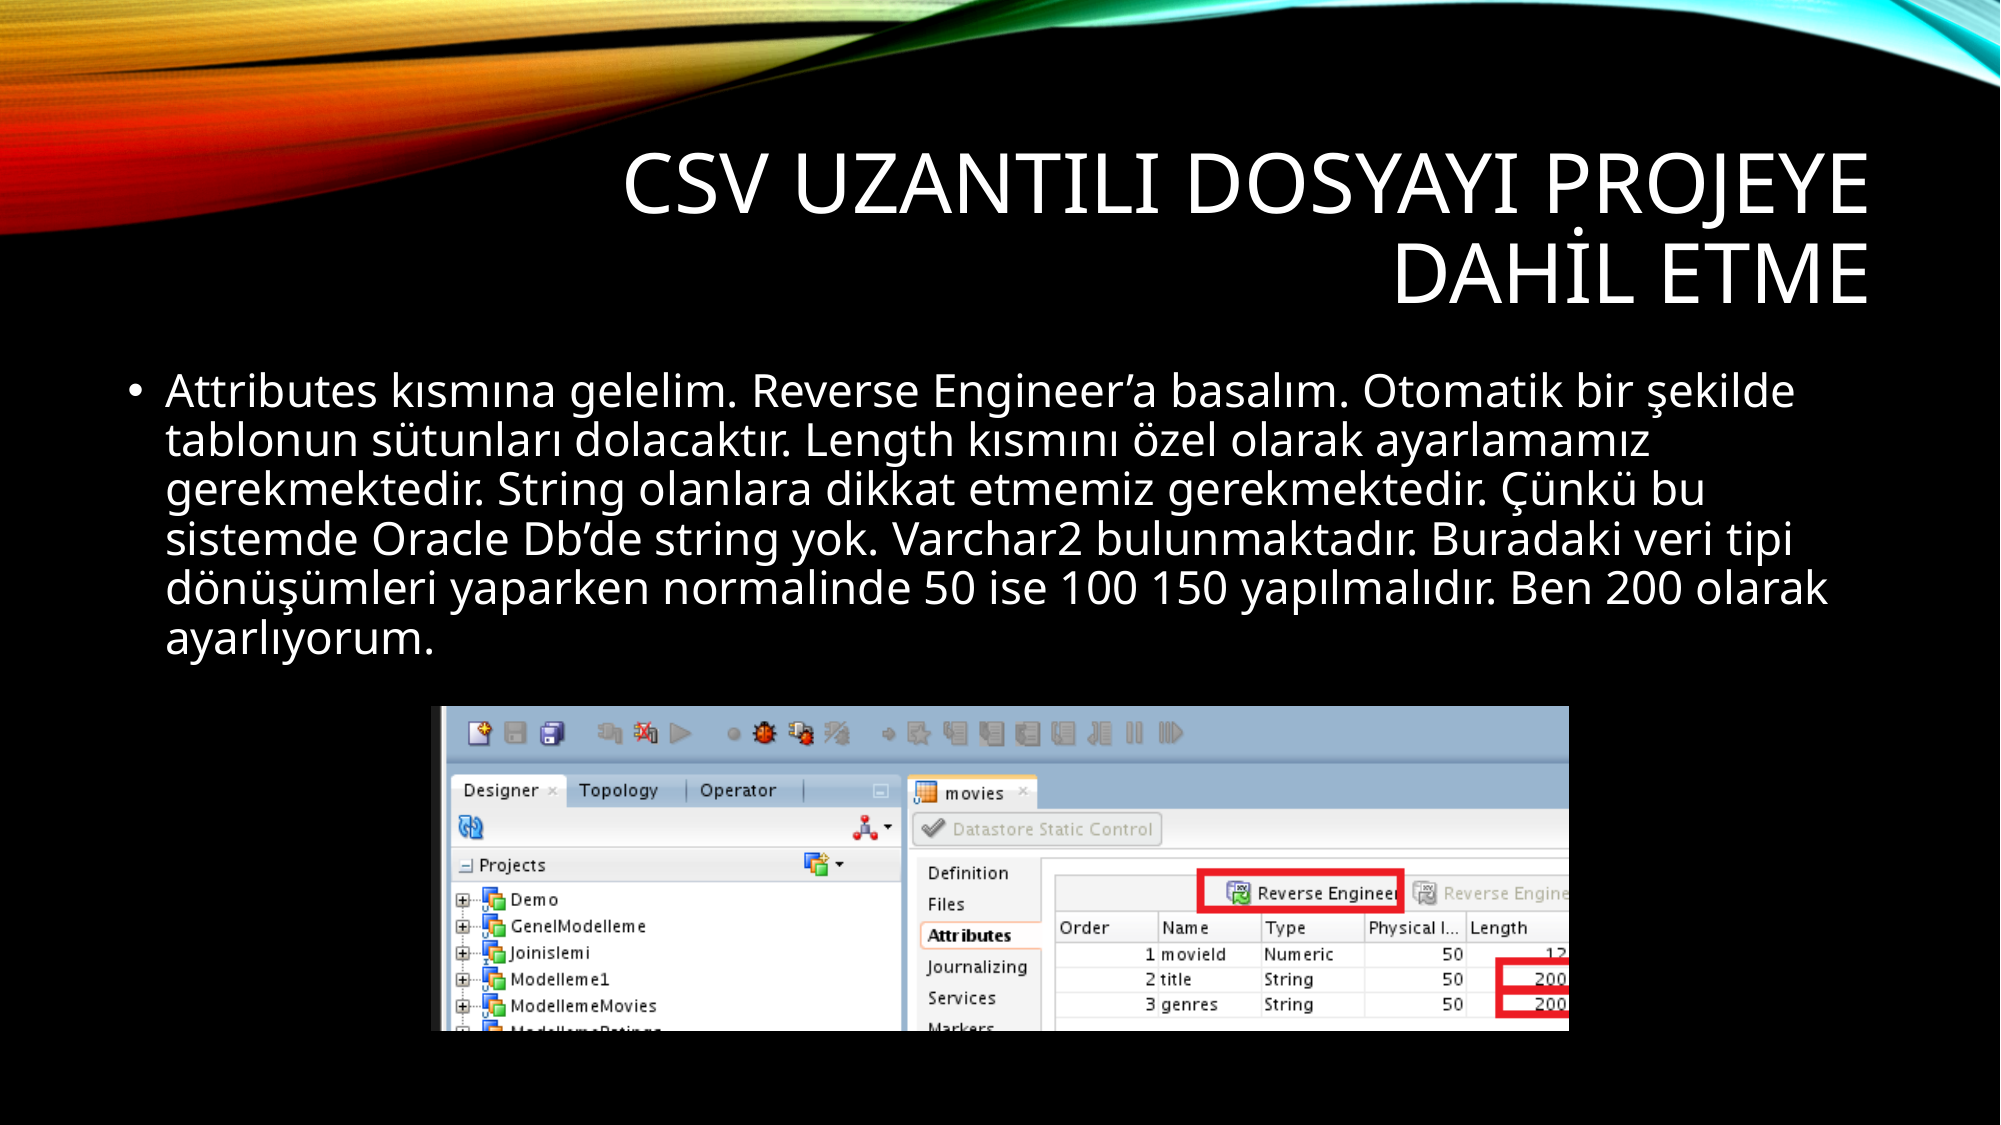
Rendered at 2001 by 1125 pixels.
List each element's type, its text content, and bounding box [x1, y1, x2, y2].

picture [0, 0, 2000, 237]
title CSV uzantılı dosyayı projeye dahil etme [474, 125, 1888, 338]
picture [430, 705, 1569, 1032]
list Attributes kısmına gelelim. Reverse Engineer’a basalım. Otomatik bir şekilde tablonun sütunları dolacaktır. Length kısmını özel olarak ayarlamamız gerekmektedir. String olanlara dikkat etmemiz gerekmektedir. Çünkü bu sistemde Oracle Db’de string yok. Varchar2 bulunmaktadır. Buradaki veri tipi dönüşümleri yaparken normalinde 50 ise 100 150 yapılmalıdır. Ben 200 olarak ayarlıyorum. [112, 360, 1888, 1021]
